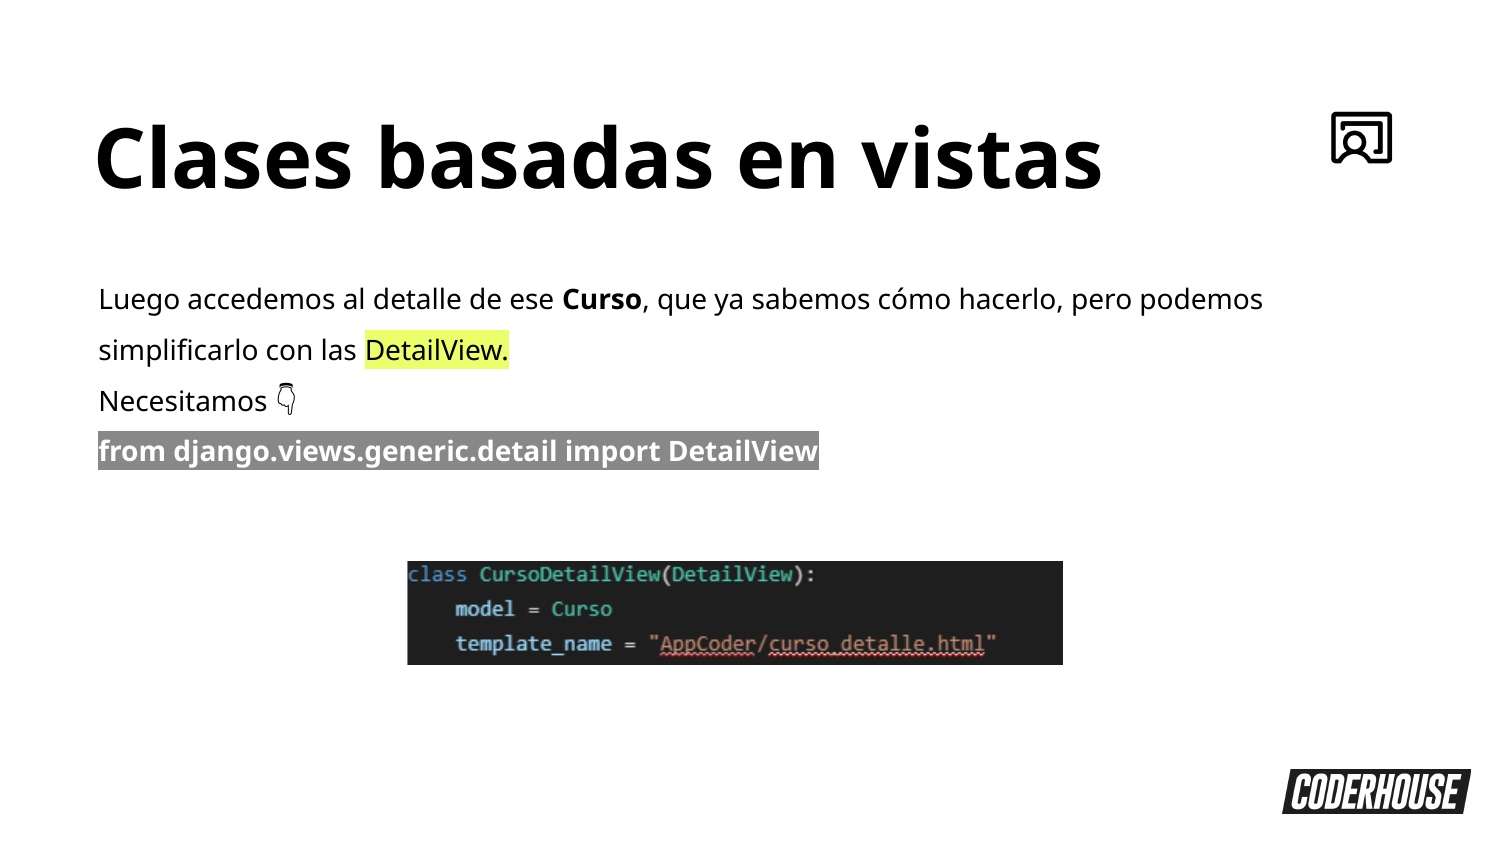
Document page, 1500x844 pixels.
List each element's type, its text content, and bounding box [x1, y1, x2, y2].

text_box Clases basadas en vistas [78, 101, 1414, 222]
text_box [1300, 76, 1423, 199]
picture [1281, 769, 1471, 814]
text_box Luego accedemos al detalle de ese Curso, que ya sabemos cómo hacerlo, pero podemos simplificarlo con las DetailView. Necesitamos 👇 from django.views.generic.detail import DetailView [83, 249, 1383, 483]
picture [403, 561, 1064, 665]
